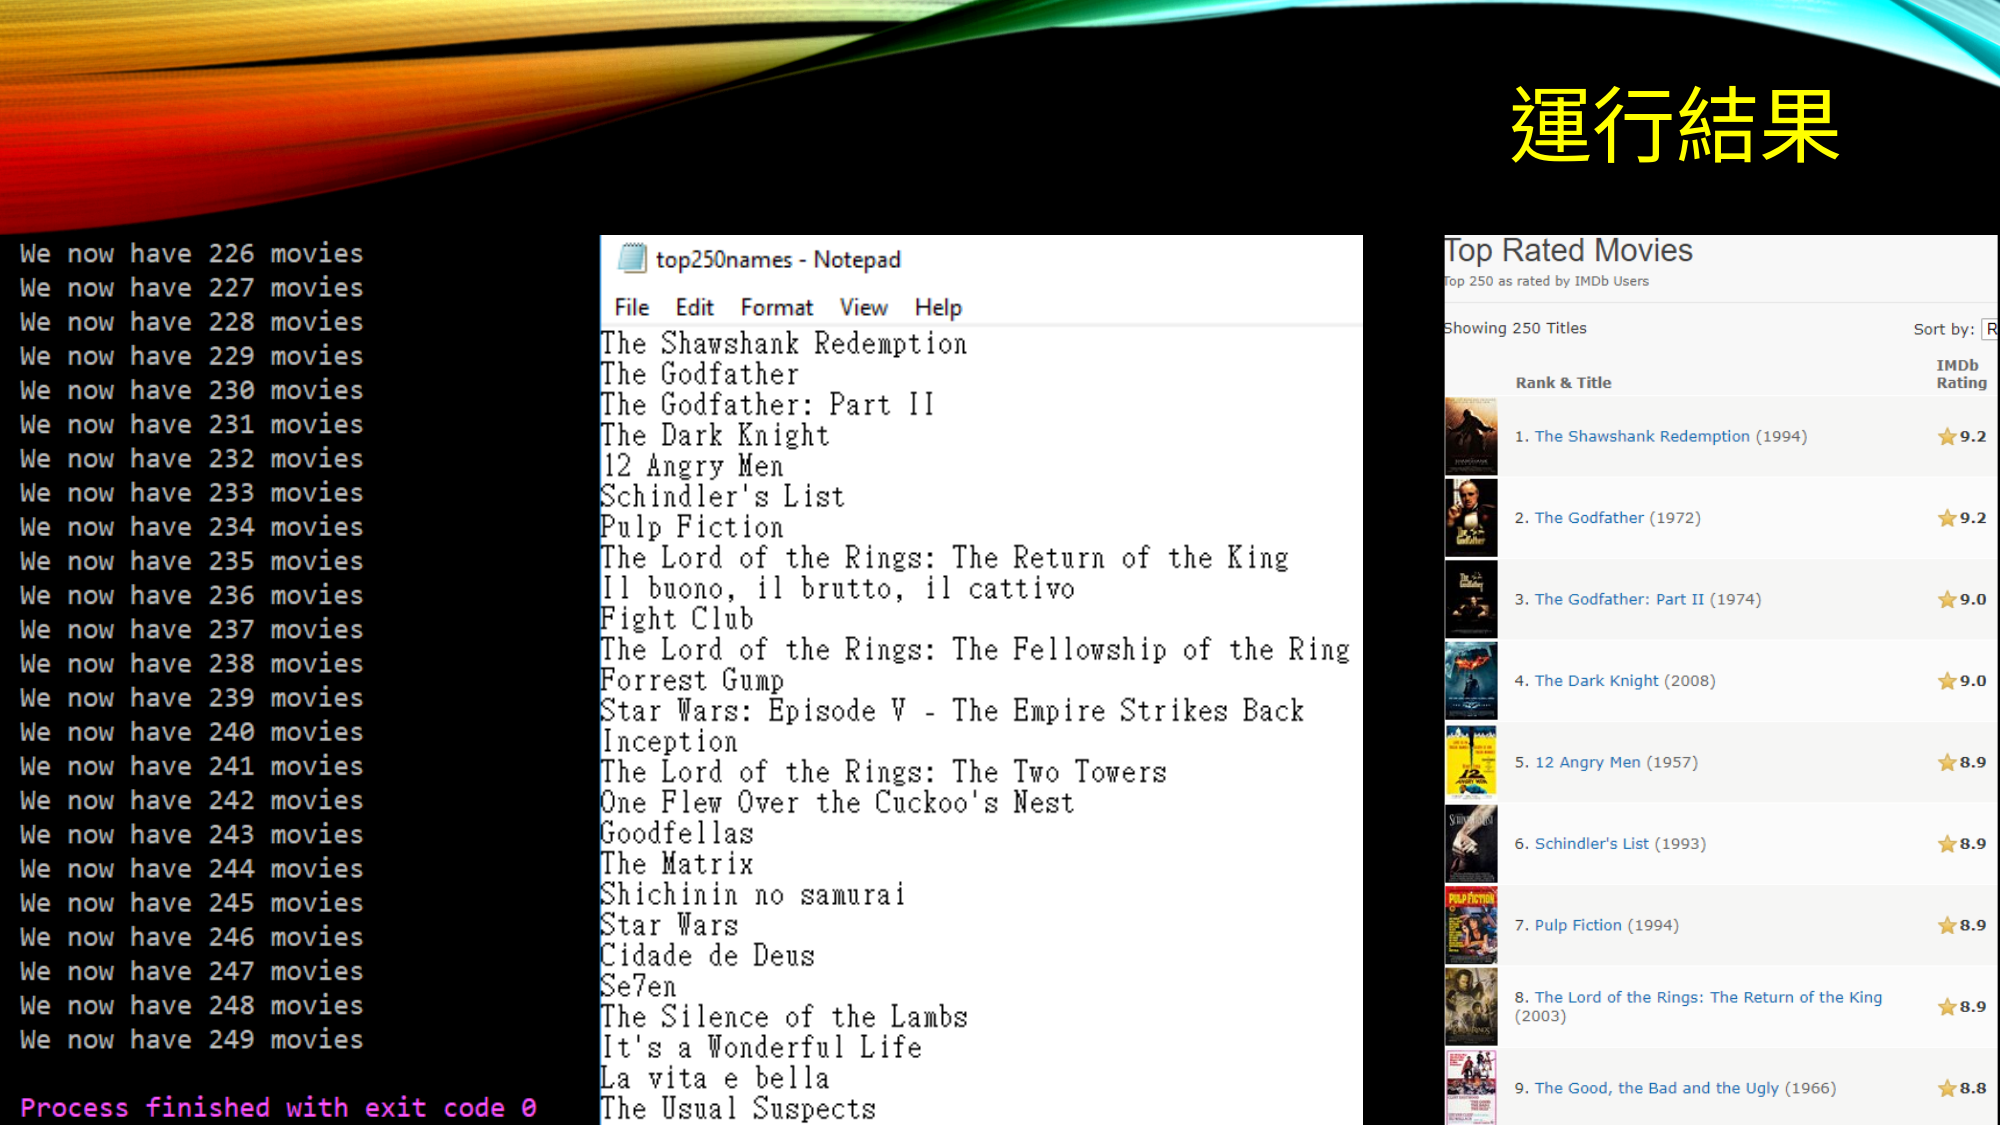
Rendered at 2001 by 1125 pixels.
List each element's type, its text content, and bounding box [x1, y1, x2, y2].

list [0, 234, 546, 1125]
title 運行結果 [1444, 23, 1908, 234]
picture [0, 0, 2000, 1125]
